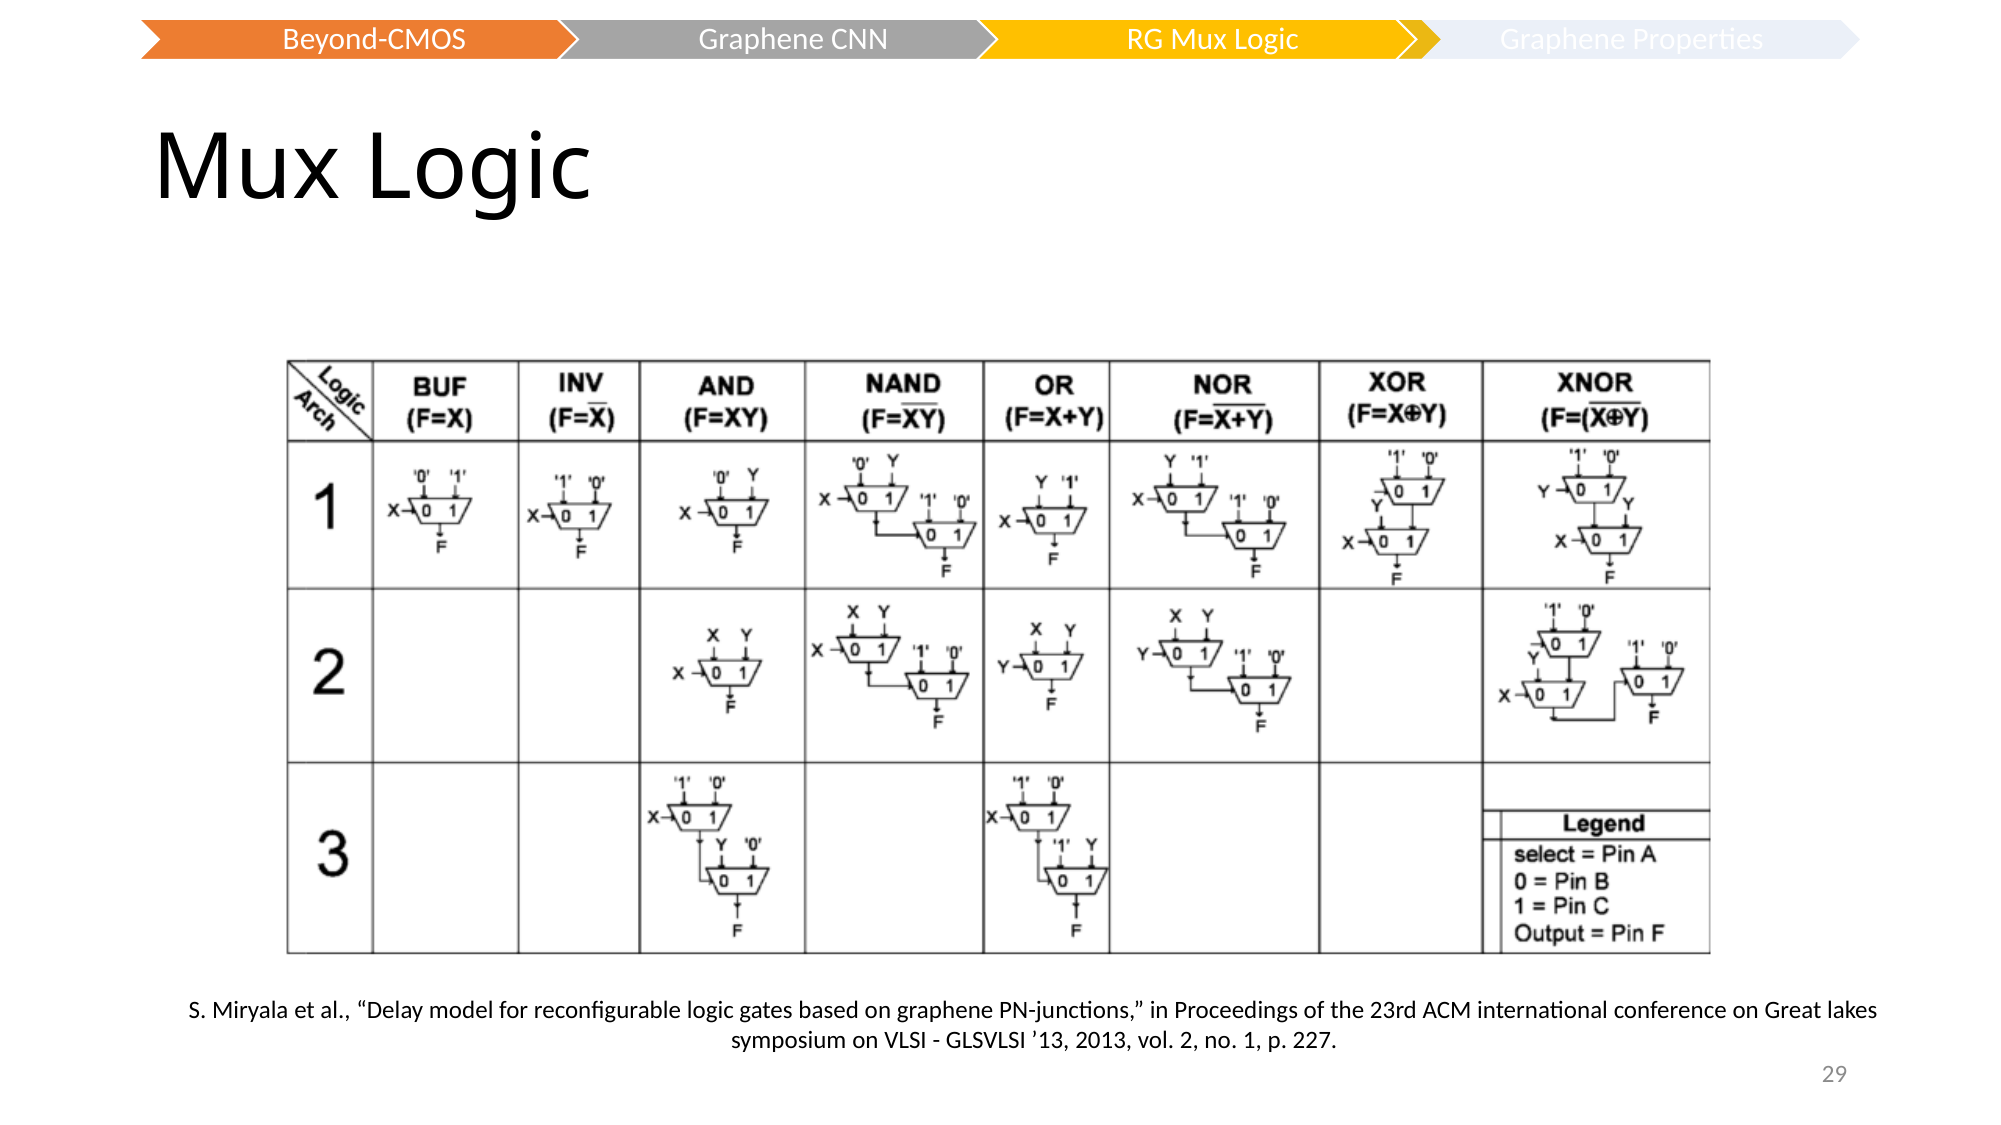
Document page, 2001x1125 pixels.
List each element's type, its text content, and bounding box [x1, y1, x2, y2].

text_box S. Miryala et al., “Delay model for reconfigurable logic gates based on graphene PN-junctions,” in Proceedings of the 23rd ACM international conference on Great lakes symposium on VLSI - GLSVLSI ’13, 2013, vol. 2, no. 1, p. 227. [117, 986, 1953, 1061]
slide_number 29 [1412, 1042, 1863, 1103]
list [279, 344, 1721, 969]
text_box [137, 18, 1863, 60]
title Mux Logic [137, 60, 1863, 278]
